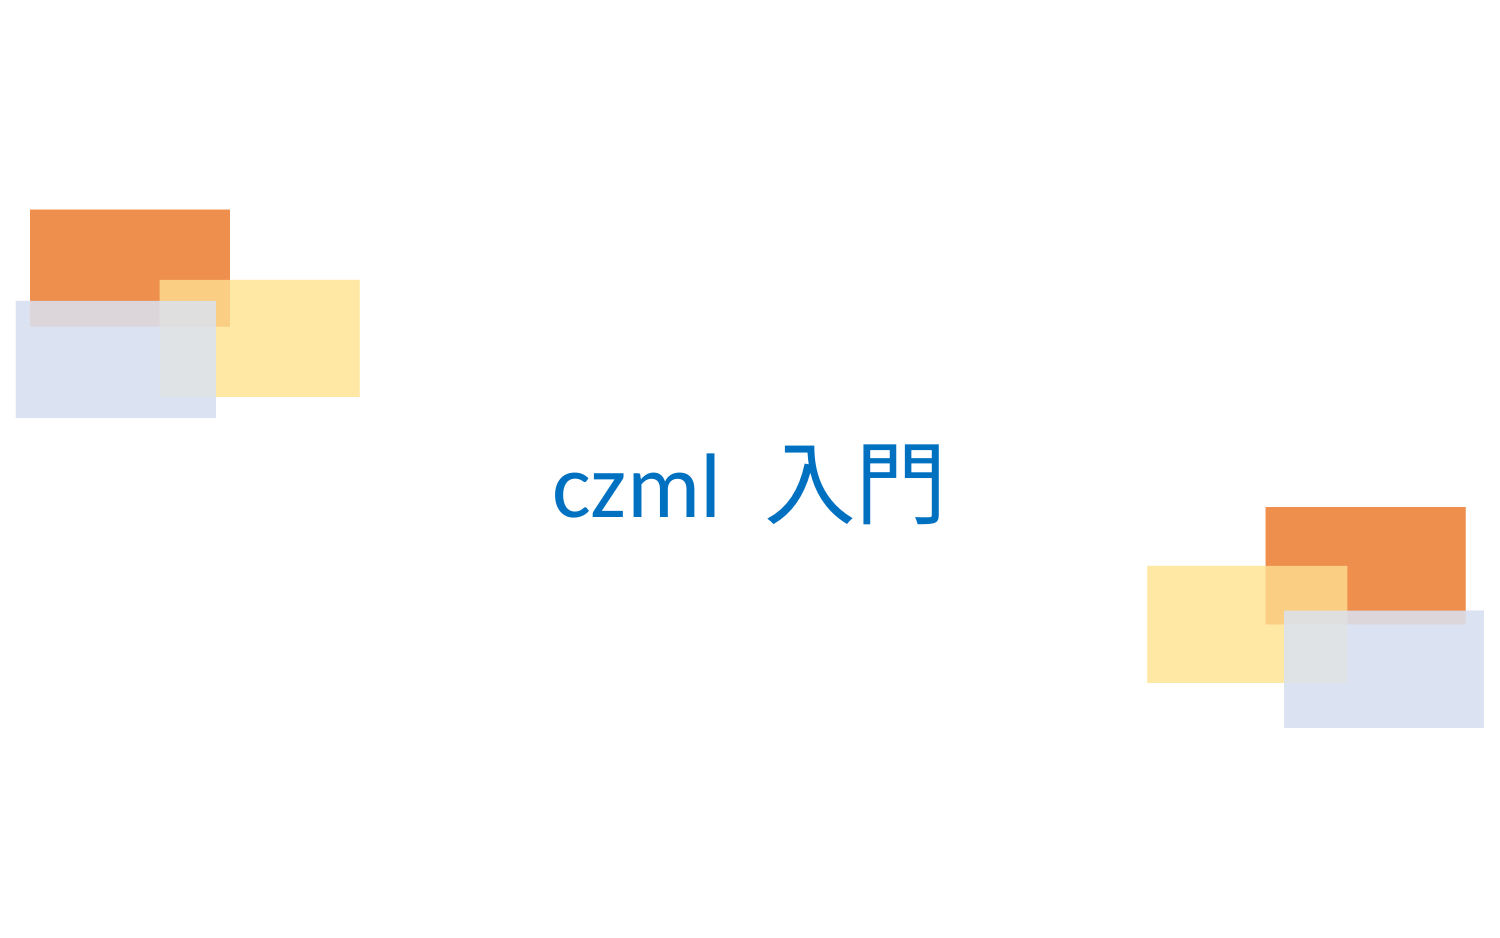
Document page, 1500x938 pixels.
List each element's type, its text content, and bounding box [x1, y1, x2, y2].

text_box [1283, 610, 1485, 729]
text_box [1146, 565, 1348, 684]
text_box [15, 300, 217, 419]
text_box czml 入門 [537, 418, 963, 543]
text_box [159, 279, 361, 398]
text_box [1265, 506, 1467, 610]
text_box [29, 208, 231, 300]
